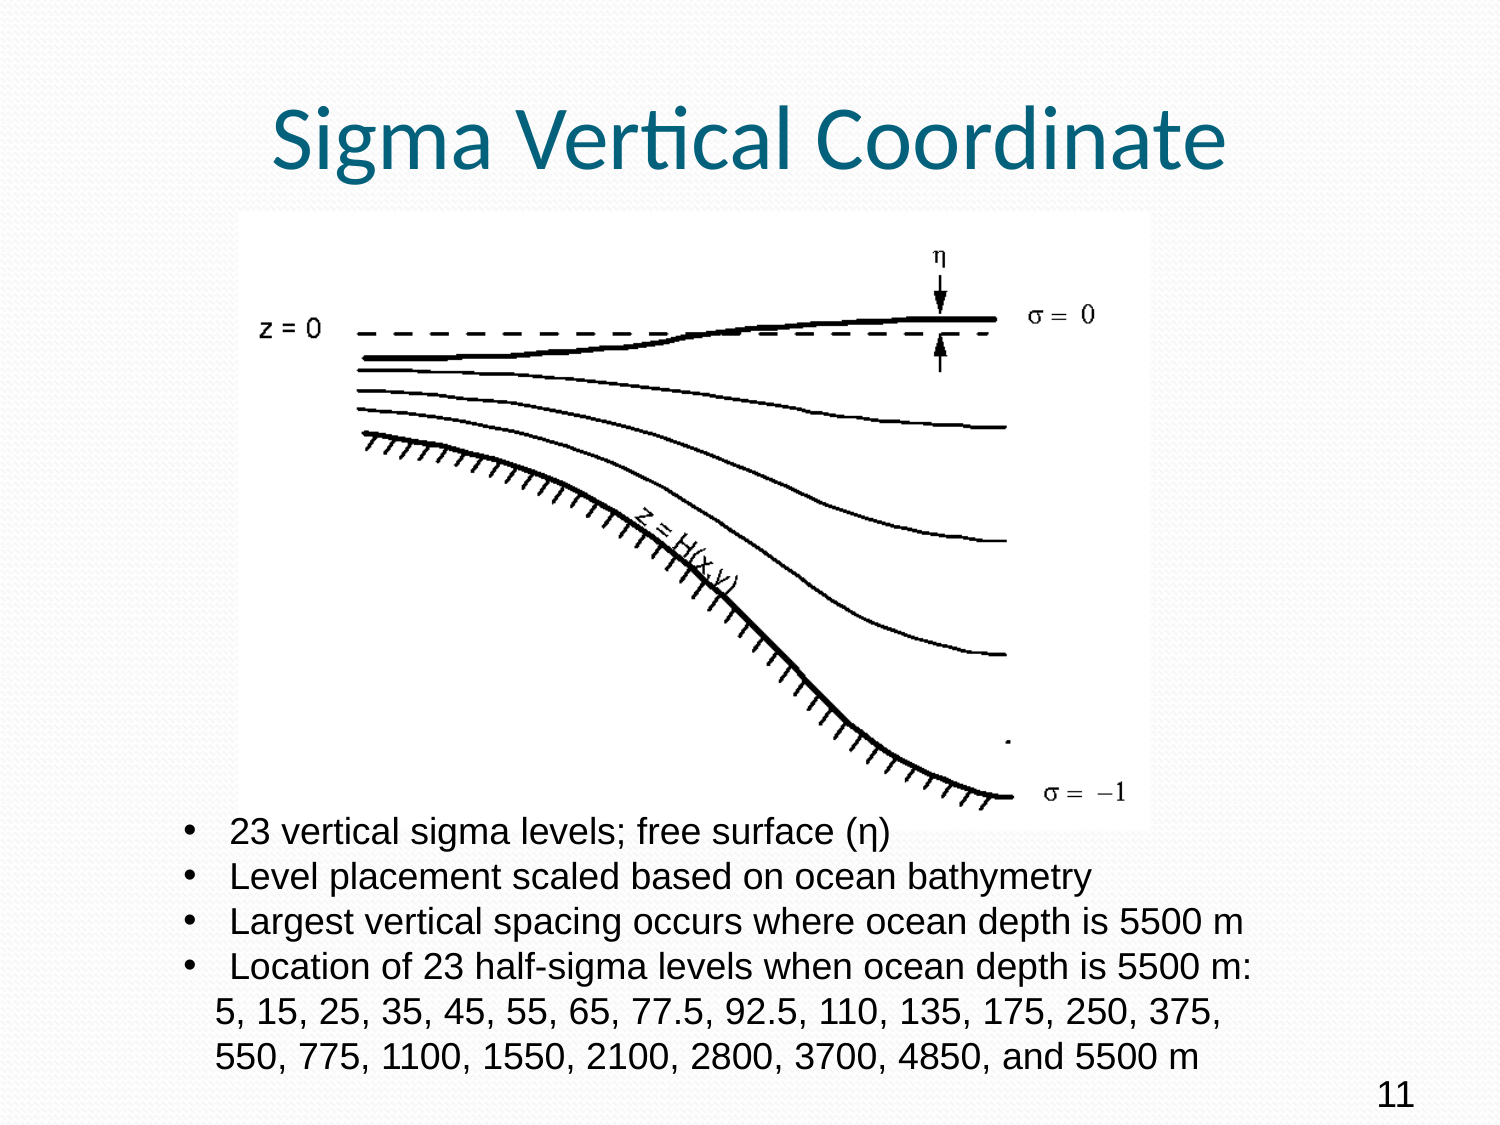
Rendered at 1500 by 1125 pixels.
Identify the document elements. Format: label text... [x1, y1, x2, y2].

text_box 27N [231, 799, 1157, 842]
text_box 23 vertical sigma levels; free surface (η) Level placement scaled based on ocean bathymetry Largest vertical spacing occurs where ocean depth is 5500 m Location of 23 half-sigma levels when ocean depth is 5500 m: 5, 15, 25, 35, 45, 55, 65, 77.5, 92.5, 110, 135, 175, 250, 375, 550, 775, 1100, 1550, 2100, 2800, 3700, 4850, and 5500 m [168, 799, 1268, 1085]
title Sigma Vertical Coordinate [50, 50, 1450, 188]
picture [238, 212, 1151, 830]
